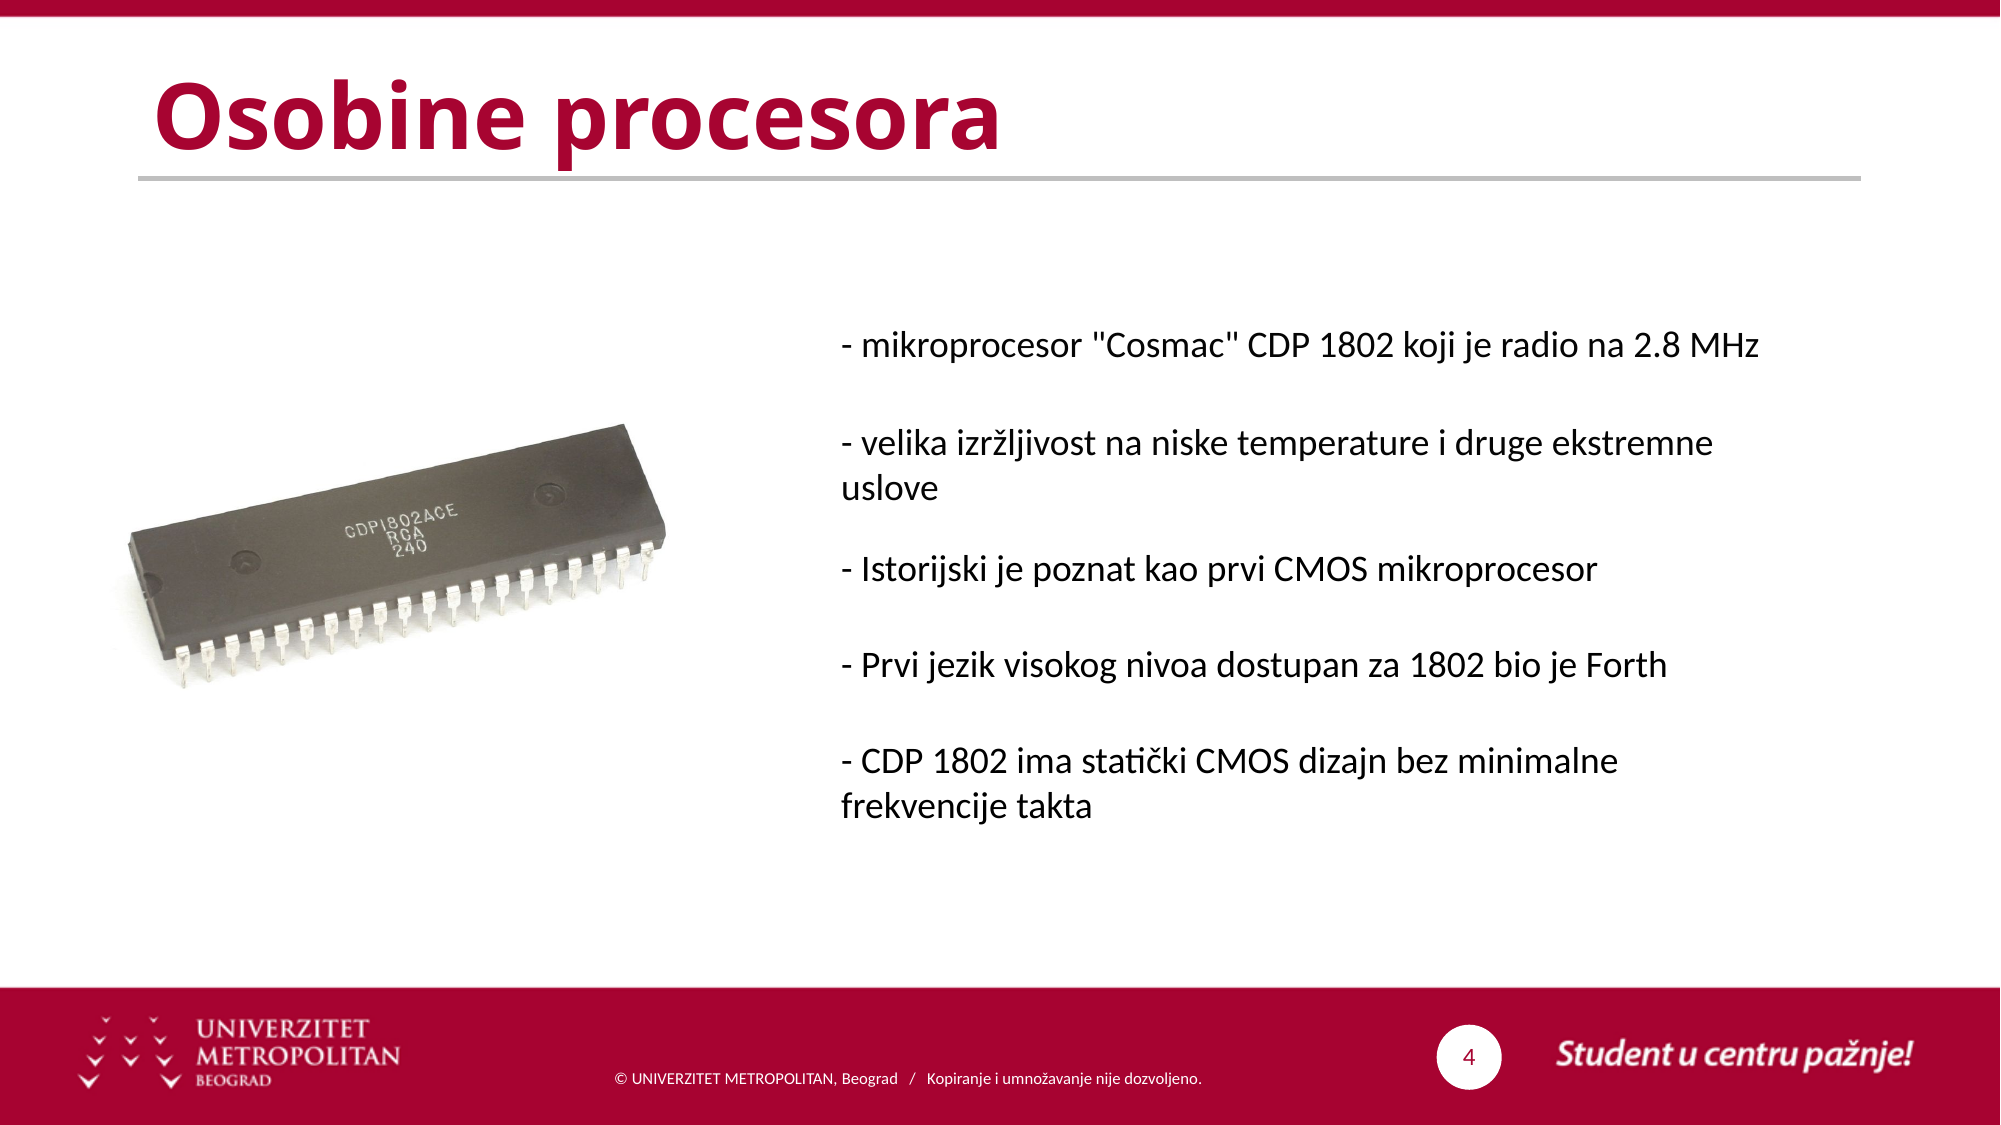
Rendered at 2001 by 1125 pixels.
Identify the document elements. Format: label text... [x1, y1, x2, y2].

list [97, 396, 752, 729]
text_box - CDP 1802 ima statički CMOS dizajn bez minimalne frekvencije takta [826, 728, 1771, 834]
text_box - Istorijski je poznat kao prvi CMOS mikroprocesor [826, 536, 1780, 597]
title Osobine procesora [137, 63, 1863, 202]
text_box - Prvi jezik visokog nivoa dostupan za 1802 bio je Forth [826, 632, 1756, 693]
text_box - velika izržljivost na niske temperature i druge ekstremne uslove [826, 410, 1750, 515]
picture [0, 0, 2000, 1125]
text_box - mikroprocesor "Cosmac" CDP 1802 koji je radio na 2.8 MHz [826, 312, 1863, 373]
